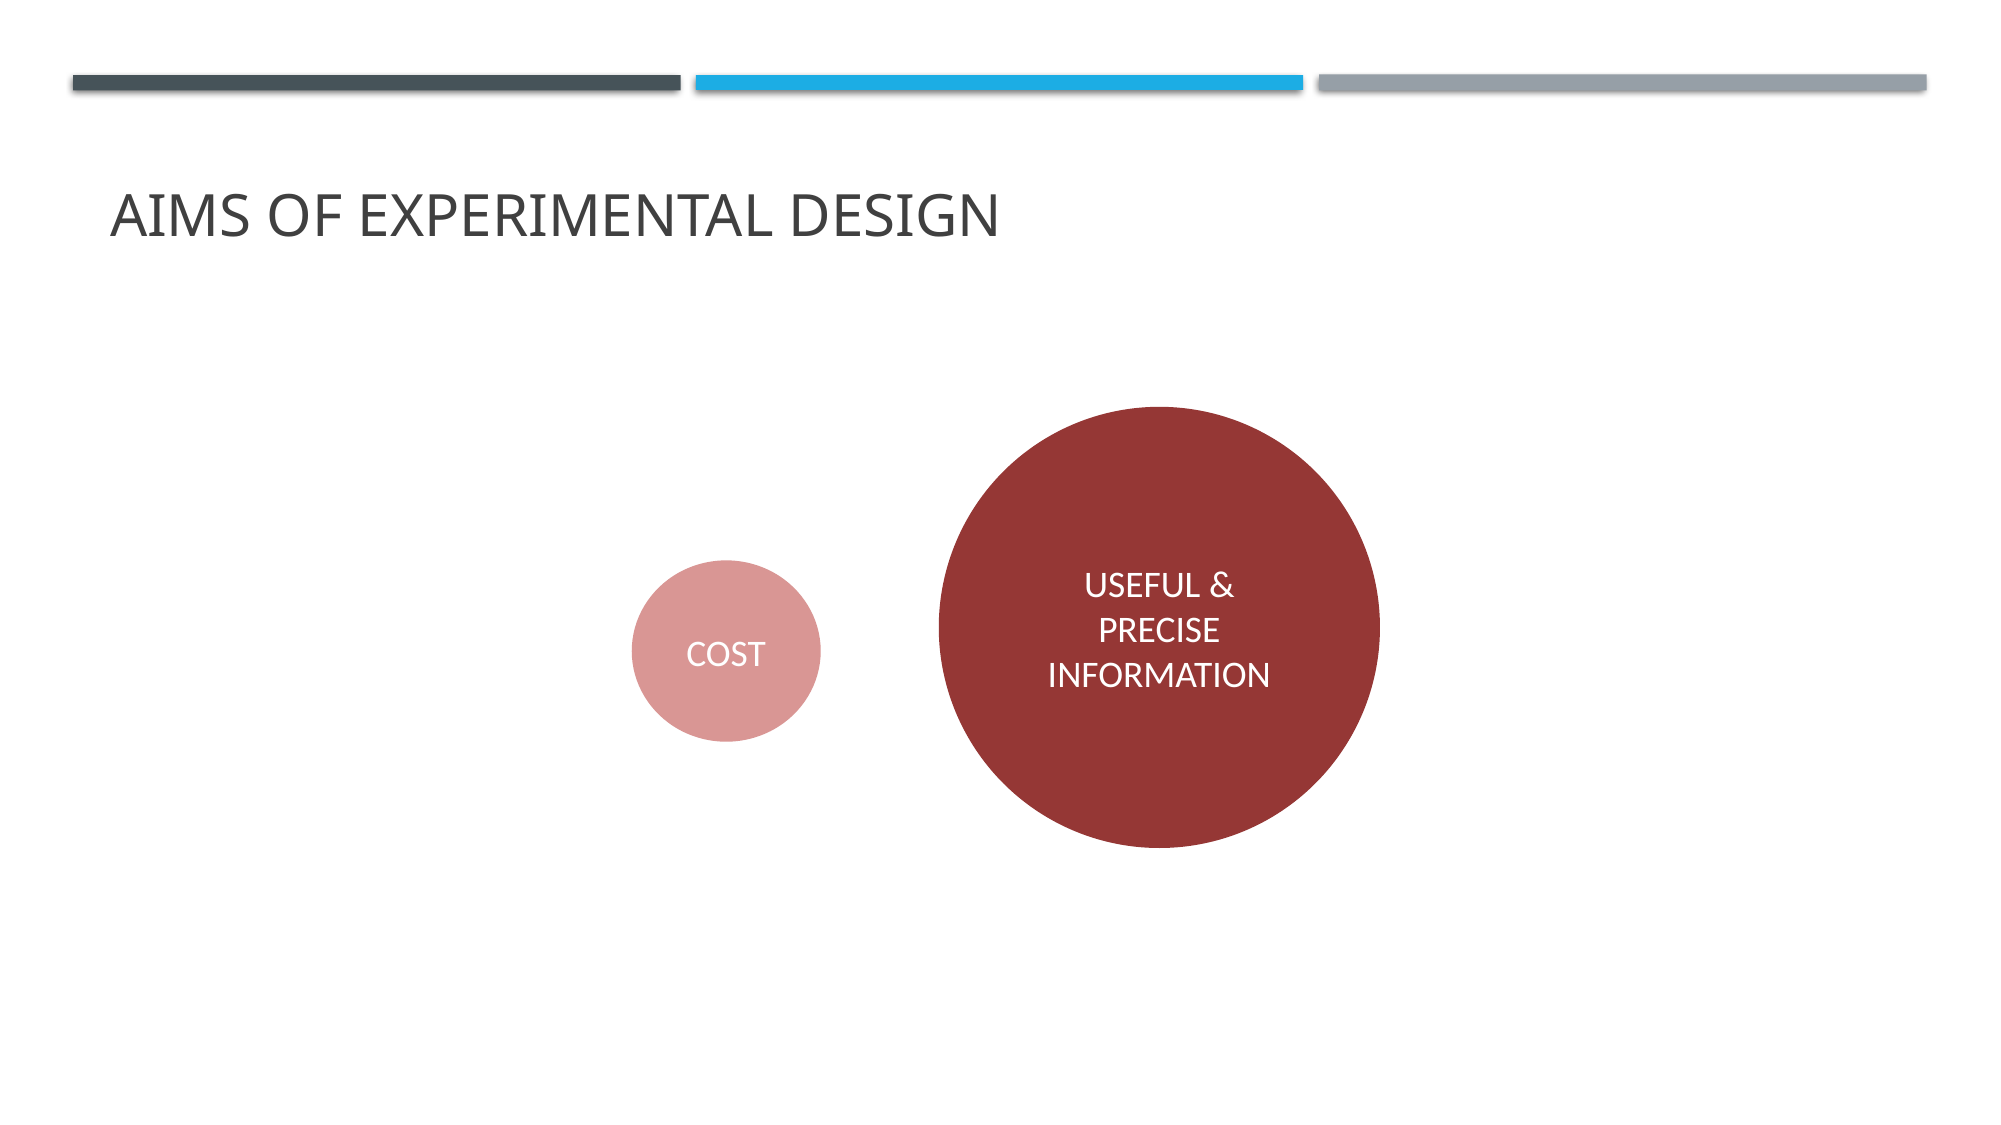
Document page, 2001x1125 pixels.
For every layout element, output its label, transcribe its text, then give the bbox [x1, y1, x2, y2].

text_box AIMs of experimental design [95, 115, 1905, 311]
text_box USEFUL & PRECISE INFORMATION [940, 408, 1378, 846]
text_box COST [633, 562, 819, 740]
